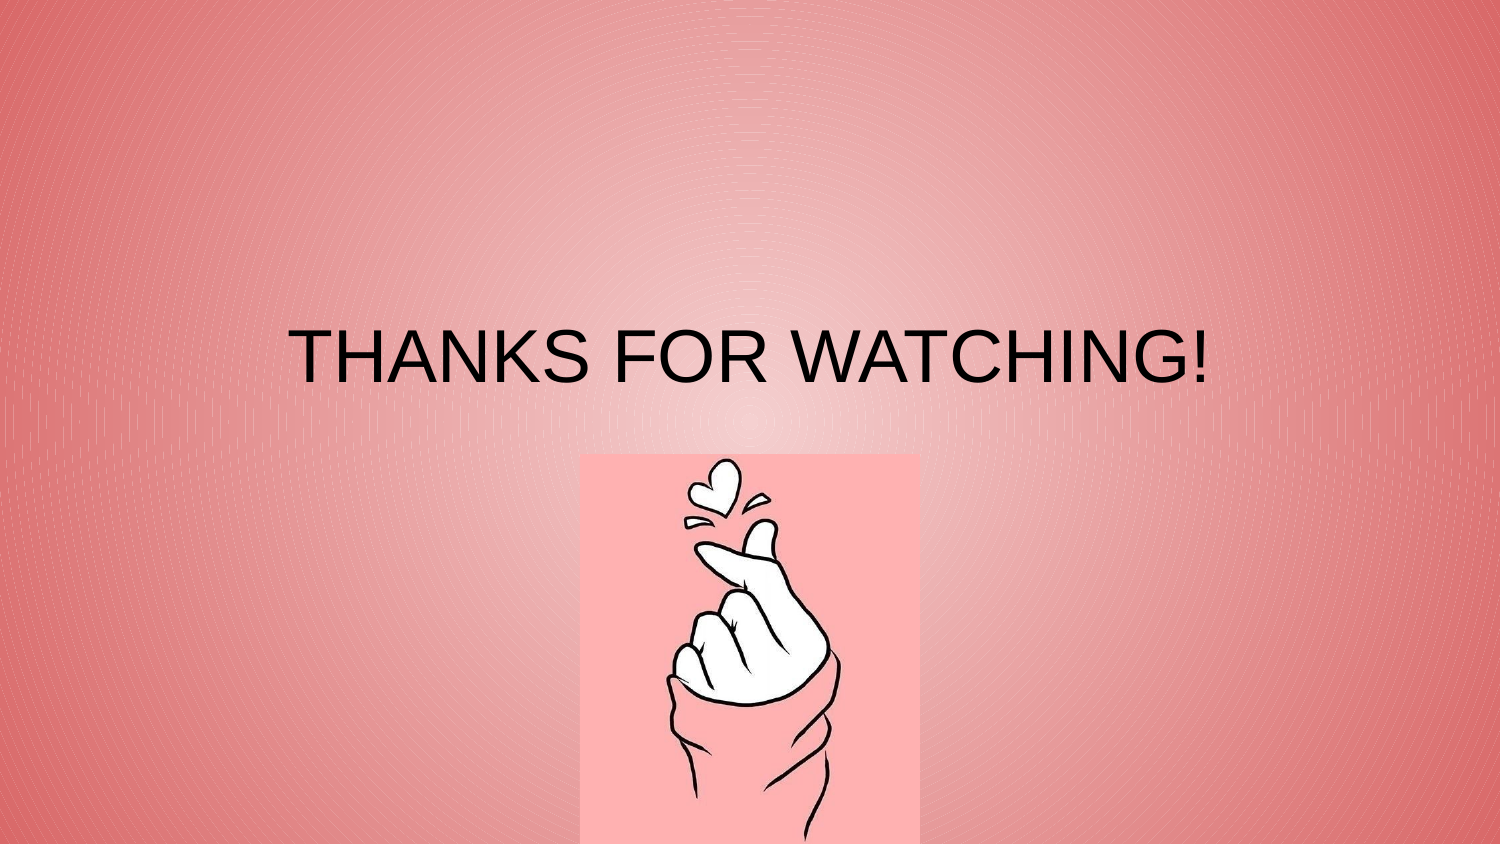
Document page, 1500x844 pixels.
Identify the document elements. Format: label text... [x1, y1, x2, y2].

picture [579, 454, 921, 844]
title THANKS FOR WATCHING! [51, 283, 1449, 422]
